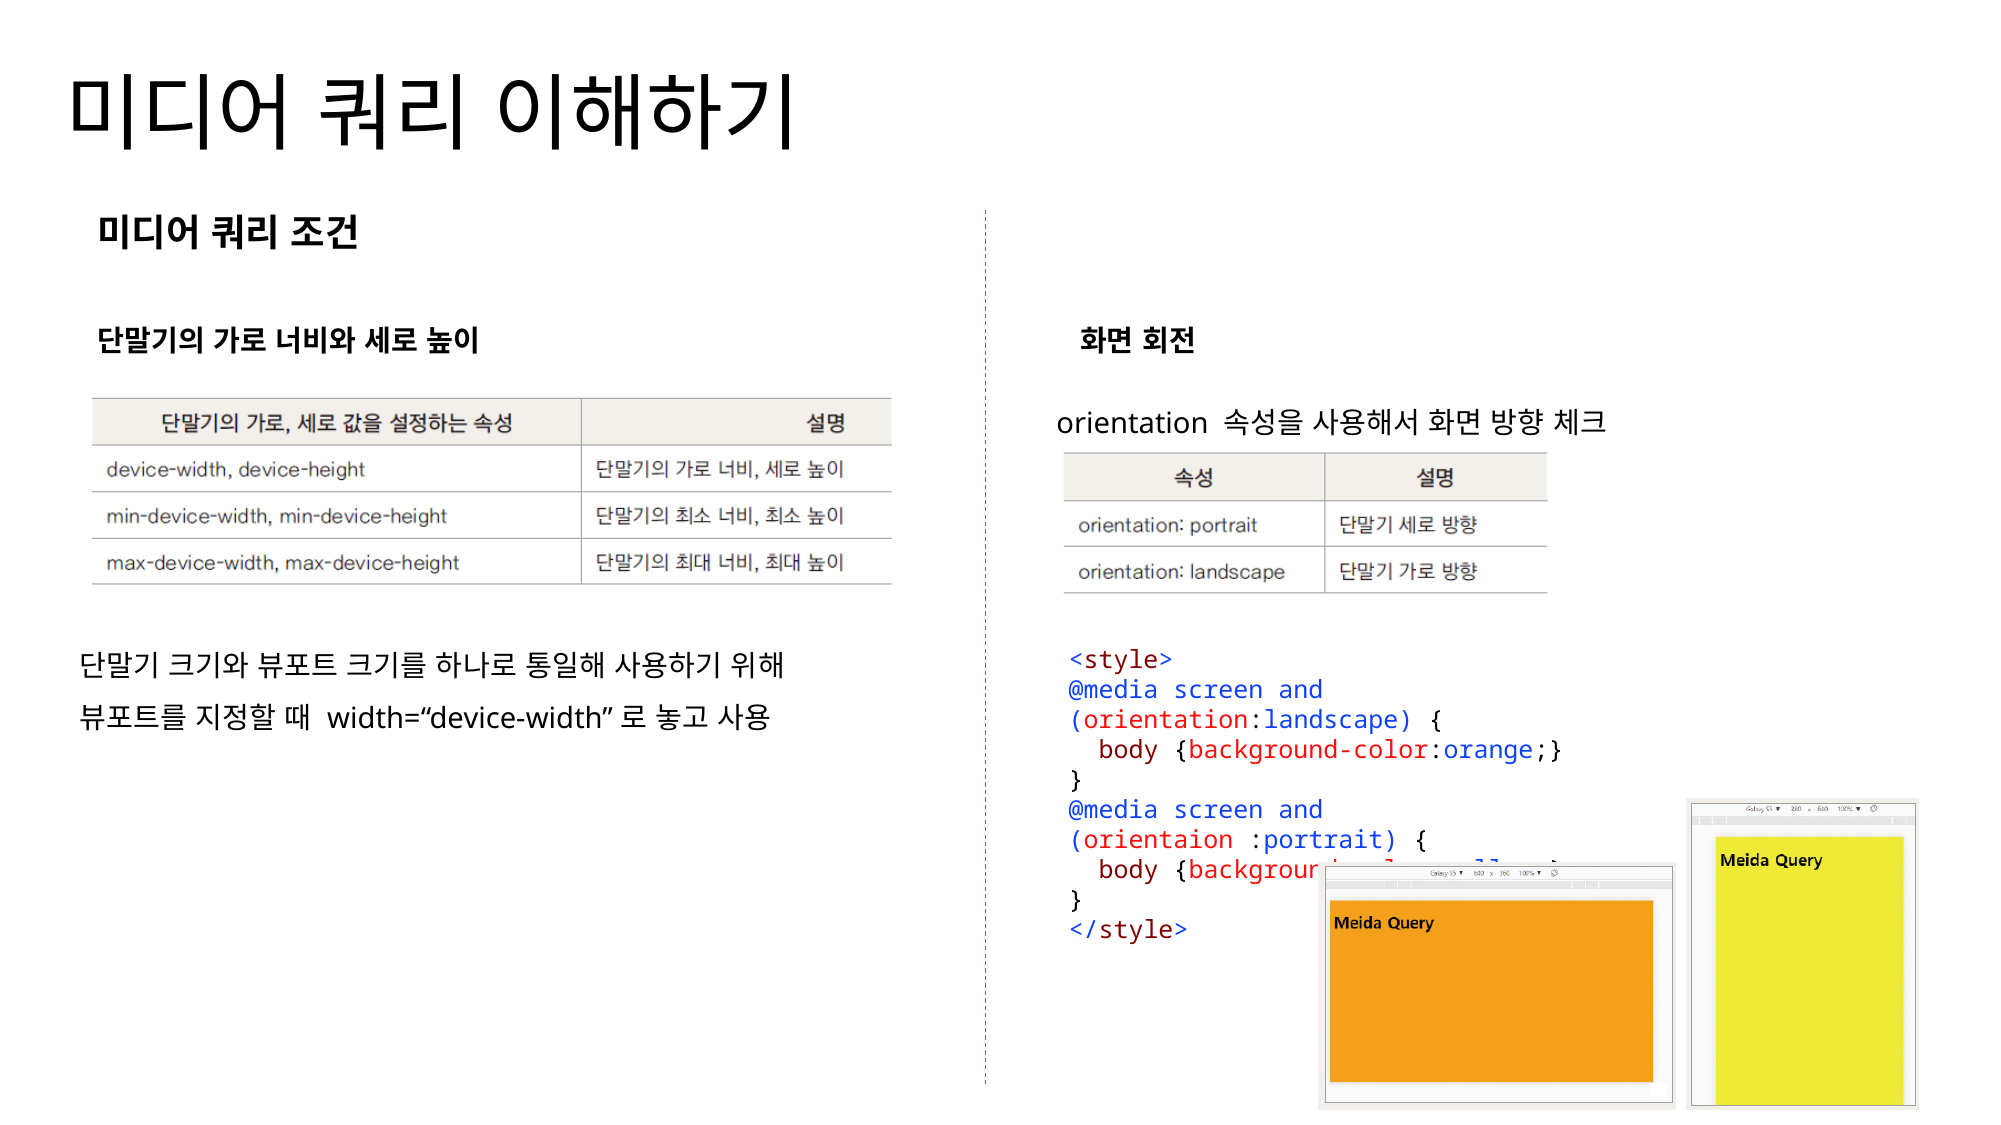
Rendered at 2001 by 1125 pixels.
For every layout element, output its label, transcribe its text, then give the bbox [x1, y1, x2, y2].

picture [82, 389, 892, 599]
text_box 미디어 쿼리 조건 [82, 179, 519, 262]
text_box 단말기의 가로 너비와 세로 높이 [82, 297, 756, 365]
picture [1318, 862, 1676, 1110]
picture [1055, 447, 1554, 599]
text_box orientation 속성을 사용해서 화면 방향 체크 [1041, 379, 1887, 500]
text_box <style> @media screen and (orientation:landscape) { body {background-color:orange;} } @media screen and (orientaion :portrait) { body {background-color:yellow;} } </style> [1053, 636, 1628, 951]
text_box 단말기 크기와 뷰포트 크기를 하나로 통일해 사용하기 위해 뷰포트를 지정할 때 width=“device-width”로 놓고 사용 [64, 622, 910, 742]
text_box 미디어 쿼리 이해하기 [50, 52, 1051, 168]
picture [1686, 798, 1919, 1110]
text_box 화면 회전 [1065, 297, 1739, 365]
